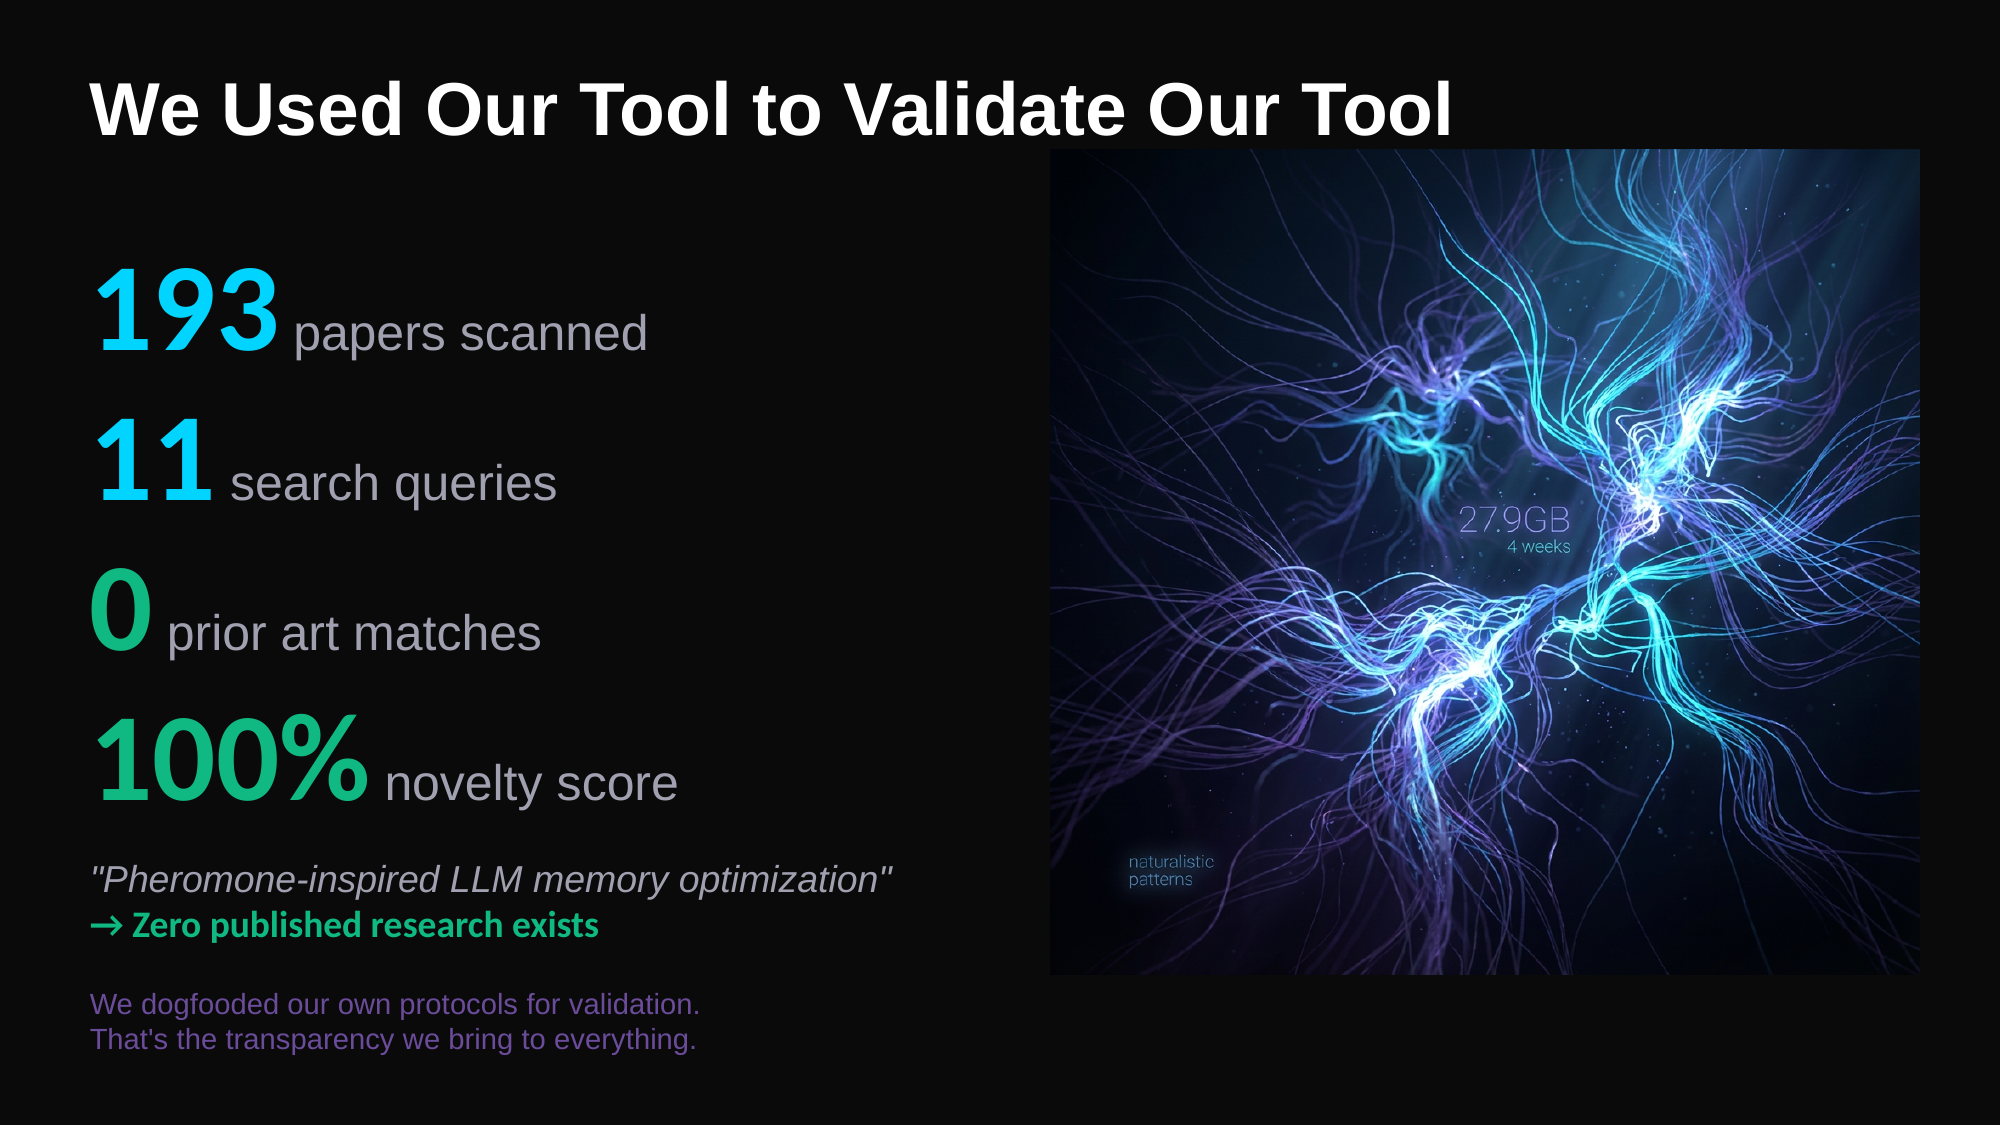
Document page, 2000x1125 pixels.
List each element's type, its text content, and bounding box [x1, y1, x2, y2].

picture [1049, 149, 1920, 975]
text_box "Pheromone-inspired LLM memory optimization" → Zero published research exists [74, 824, 975, 974]
text_box We Used Our Tool to Validate Our Tool [74, 44, 1925, 165]
text_box 193 papers scanned 11 search queries 0 prior art matches 100% novelty score [74, 224, 975, 824]
text_box We dogfooded our own protocols for validation. That's the transparency we bring to everything. [74, 974, 1925, 1065]
